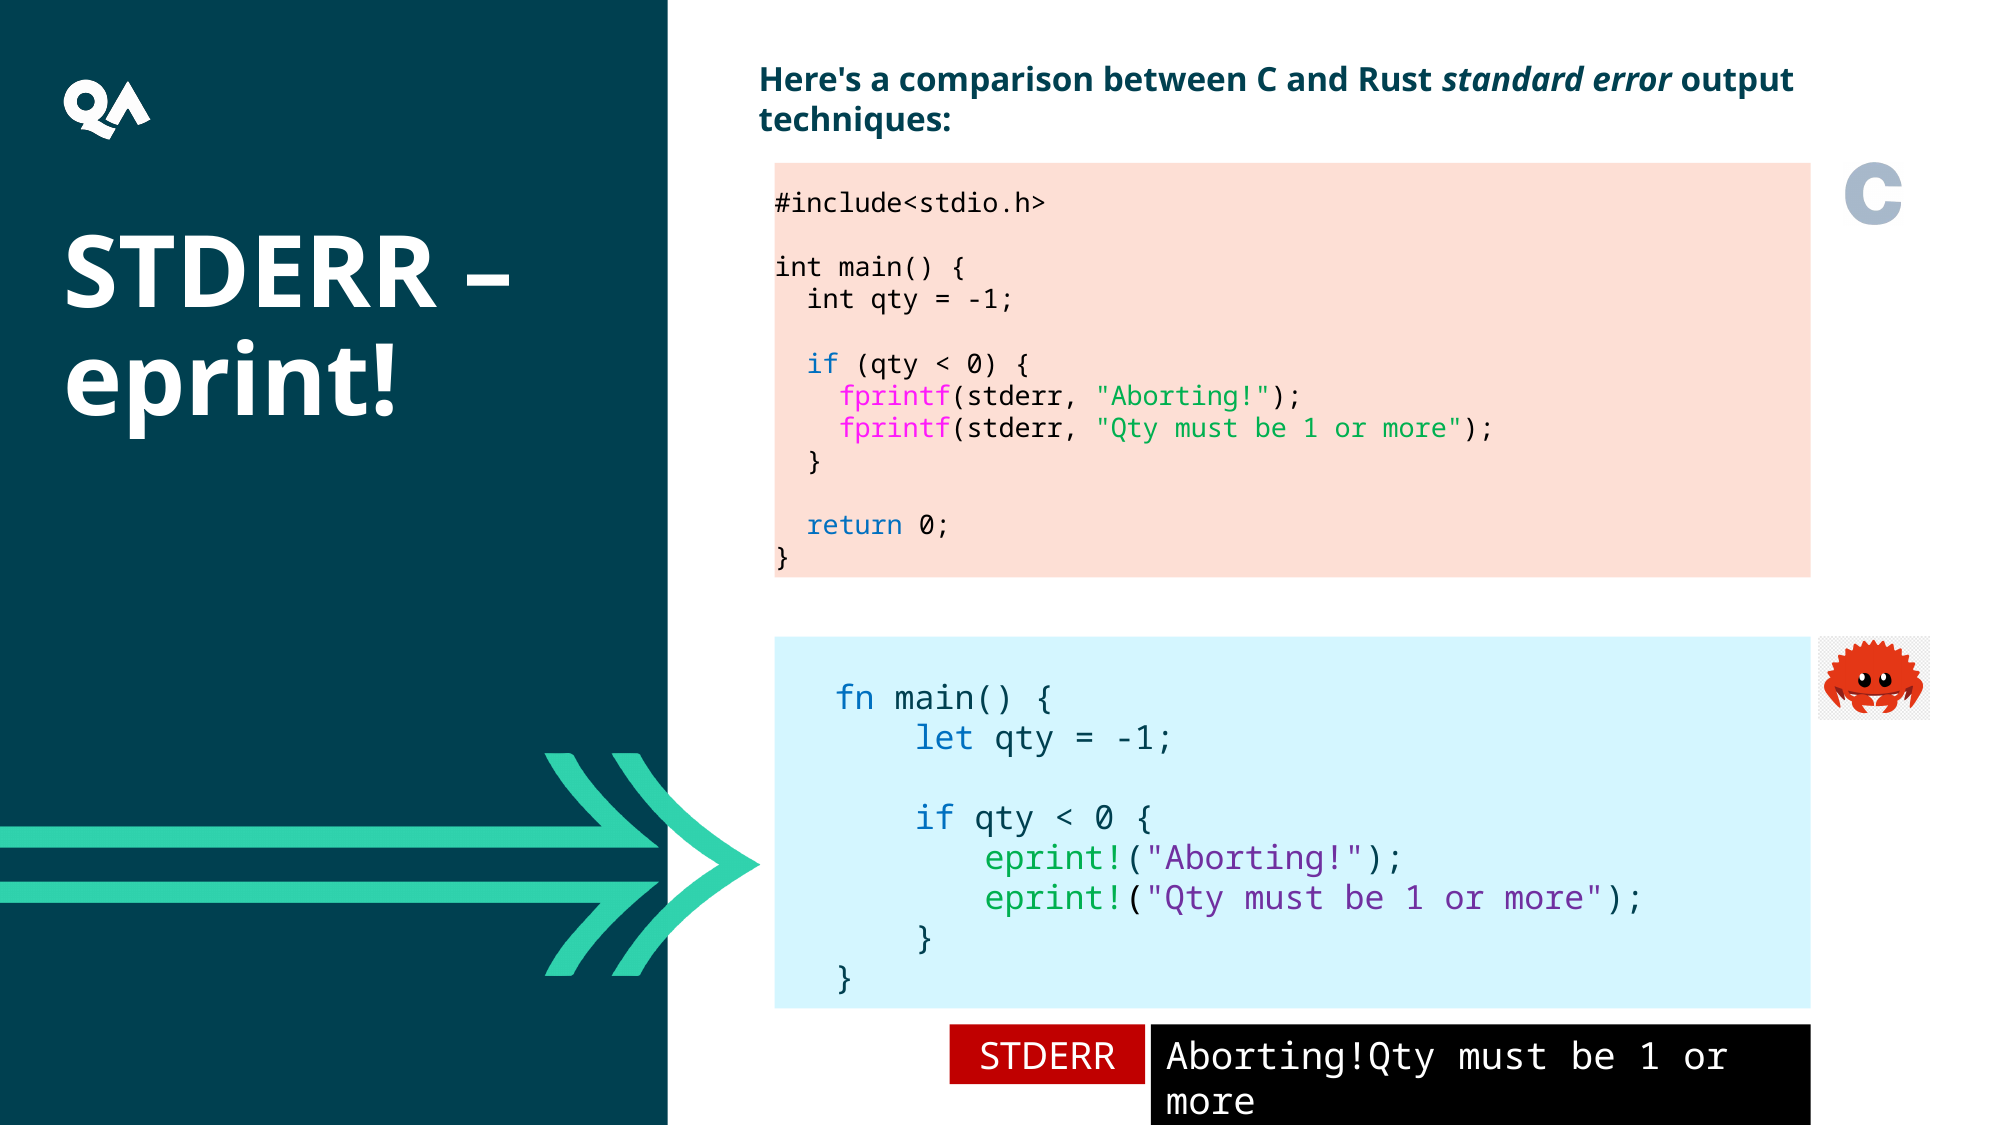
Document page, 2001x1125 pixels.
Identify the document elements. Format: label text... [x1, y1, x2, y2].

list Here's a comparison between C and Rust standard error output techniques: [758, 58, 1937, 748]
list Stderr – eprint! [63, 221, 628, 673]
text_box fn main() { let qty = -1; if qty < 0 { eprint!("Aborting!"); eprint!("Qty must be 1 or more"); } } [774, 636, 1811, 1009]
picture [107, 83, 149, 124]
text_box STDERR [949, 1024, 1146, 1085]
picture [1818, 636, 1930, 720]
text_box Aborting!Qty must be 1 or more [1150, 1024, 1811, 1125]
picture [0, 754, 657, 847]
text_box #include<stdio.h> int main() { int qty = -1; if (qty < 0) { fprintf(stderr, "Aborting!"); fprintf(stderr, "Qty must be 1 or more"); } return 0; } [774, 162, 1811, 578]
picture [613, 727, 774, 995]
picture [64, 80, 114, 139]
picture [1843, 162, 1904, 226]
picture [0, 882, 657, 975]
